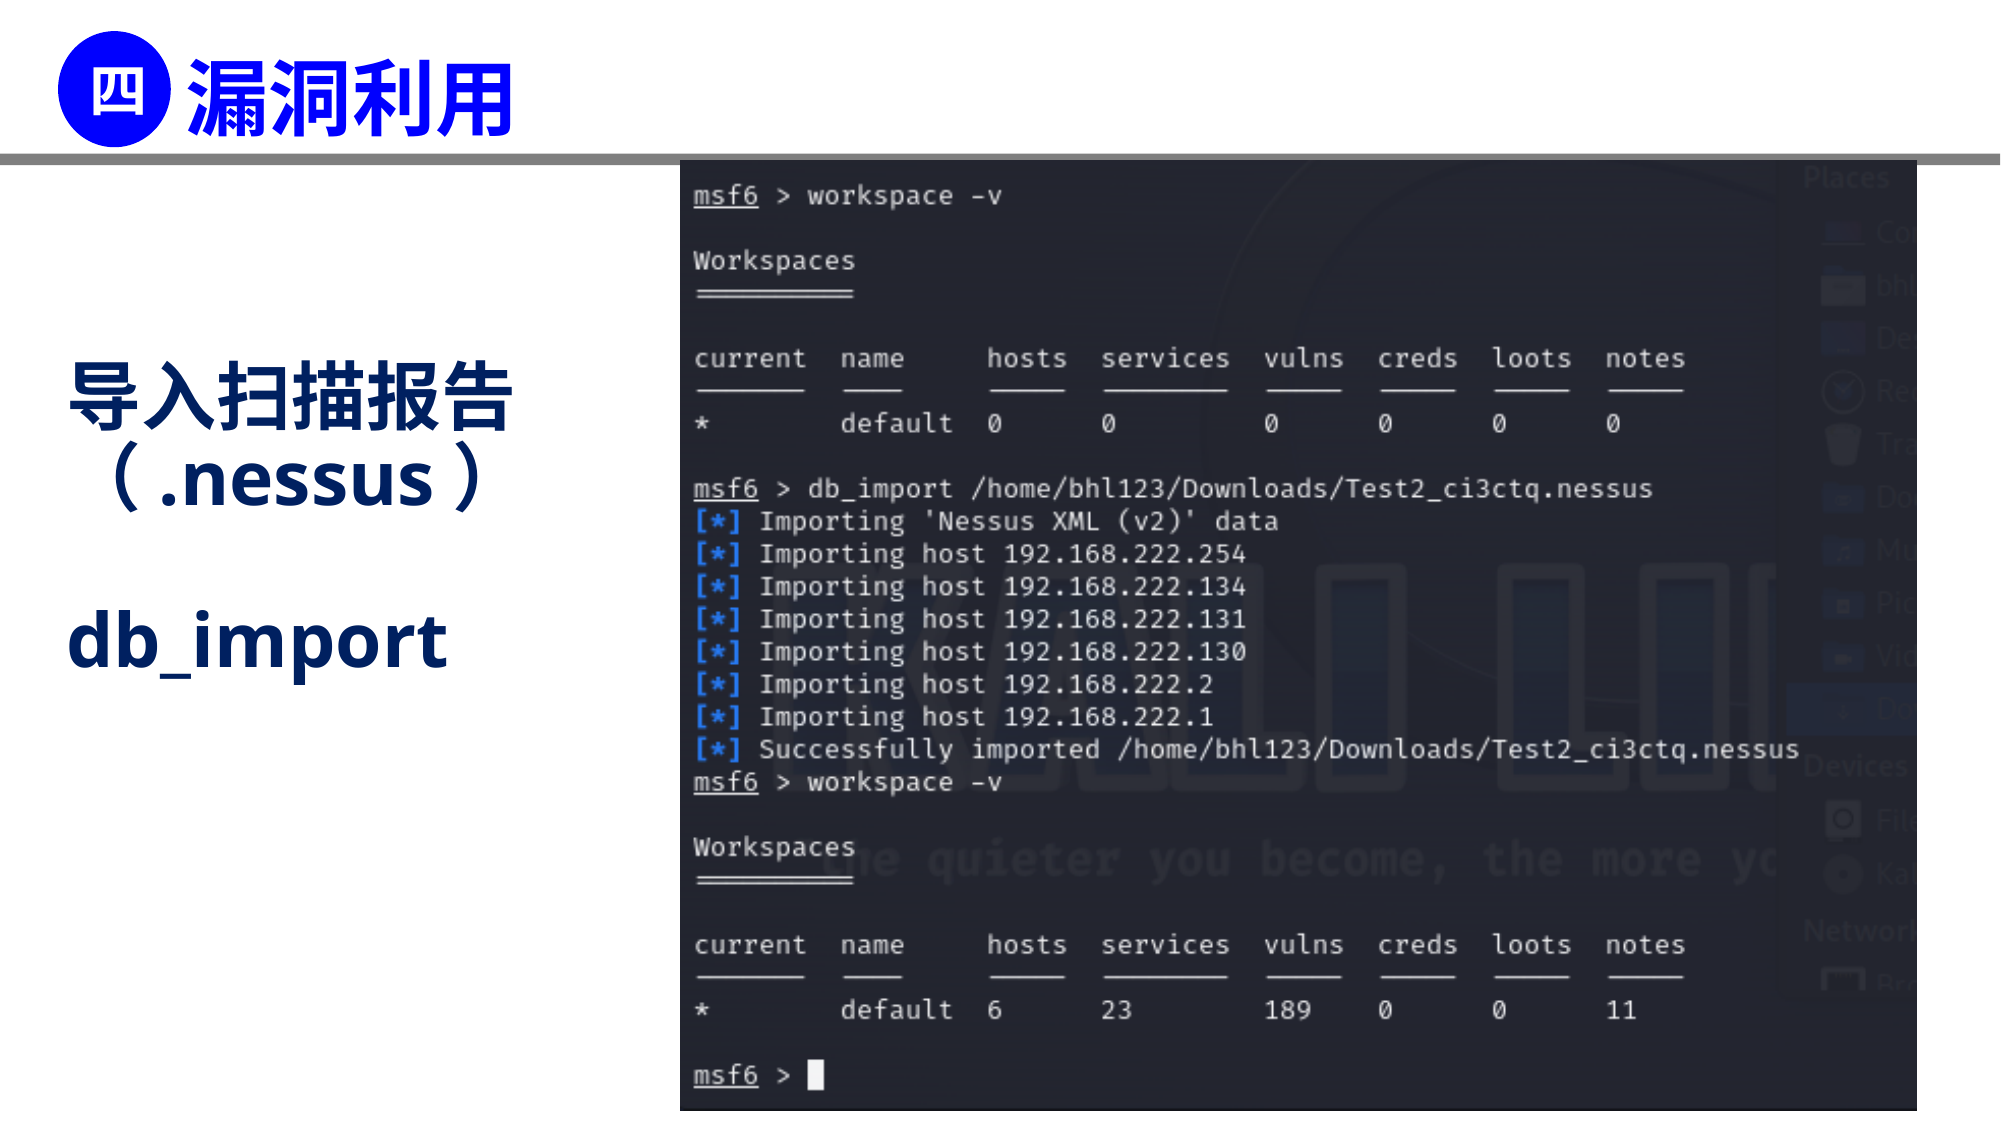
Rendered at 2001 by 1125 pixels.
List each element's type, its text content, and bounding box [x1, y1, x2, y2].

text_box 导入扫描报告 （.nessus） db_import [50, 349, 680, 775]
picture [680, 160, 1917, 1111]
